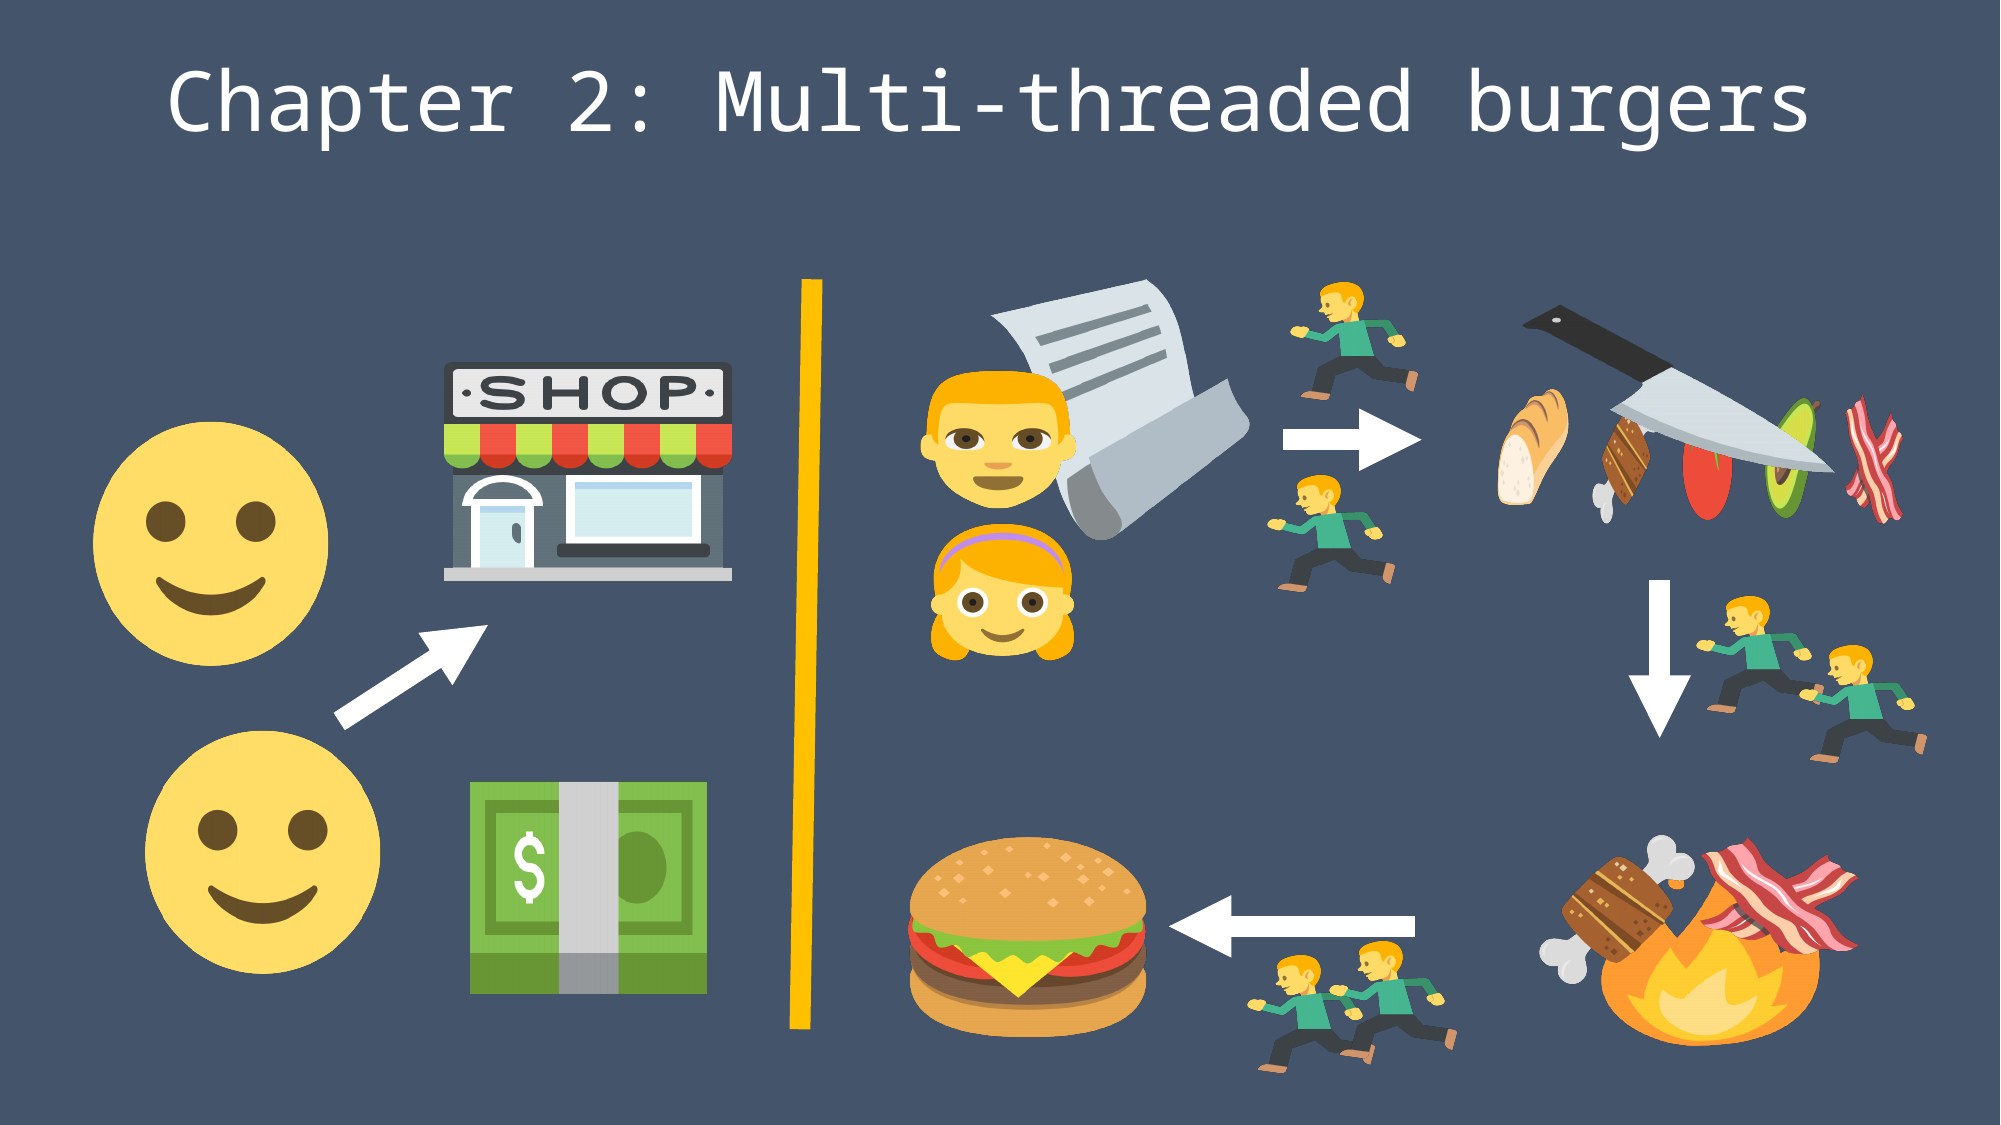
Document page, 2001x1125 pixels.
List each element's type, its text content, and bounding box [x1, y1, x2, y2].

picture [1675, 592, 1948, 767]
text_box Chapter 2: Multi-threaded burgers [150, 41, 1831, 156]
picture [1512, 299, 1845, 478]
picture [909, 279, 1416, 665]
picture [1534, 830, 1864, 1052]
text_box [799, 279, 812, 1030]
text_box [339, 624, 488, 722]
picture [85, 413, 336, 674]
picture [900, 830, 1154, 1044]
picture [470, 743, 707, 1032]
picture [137, 722, 388, 982]
picture [1226, 937, 1478, 1077]
picture [1269, 278, 1439, 404]
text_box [1495, 366, 1905, 528]
picture [444, 362, 732, 581]
